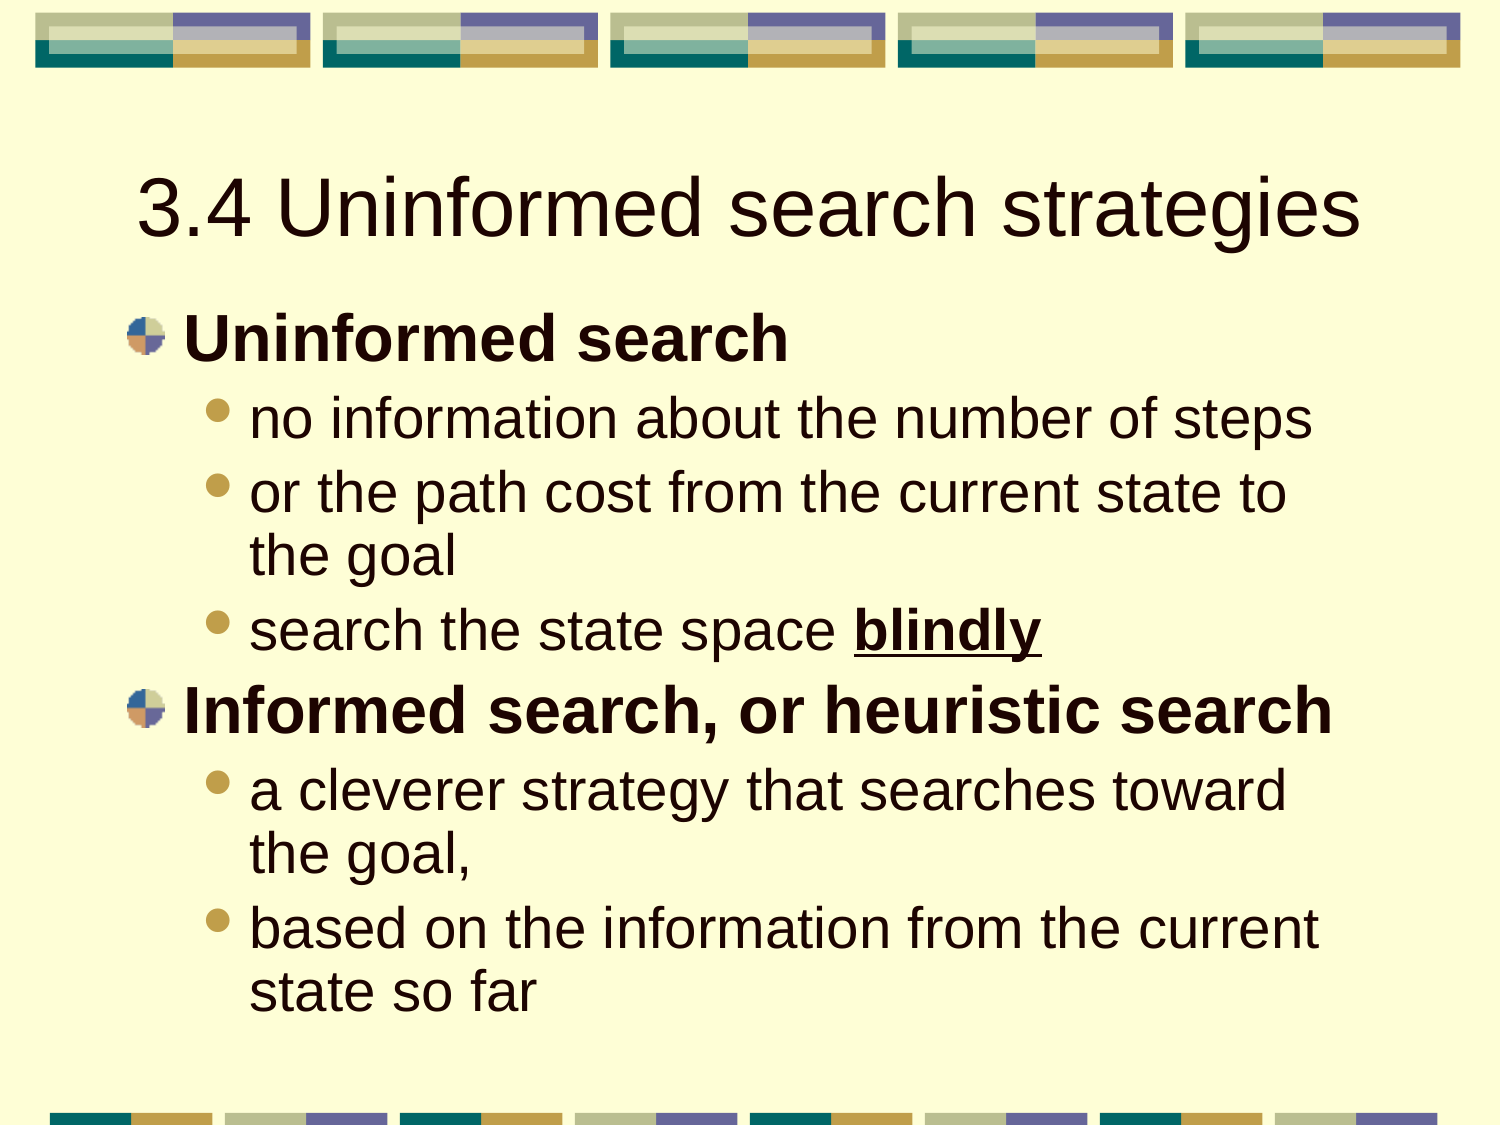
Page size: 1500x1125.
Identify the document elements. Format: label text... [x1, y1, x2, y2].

list Uninformed search no information about the number of steps or the path cost from the current state to the goal search the state space blindly Informed search, or heuristic search a cleverer strategy that searches toward the goal, based on the information from the current state so far [112, 296, 1388, 1048]
picture [127, 689, 165, 728]
title 3.4 Uninformed search strategies [112, 109, 1388, 296]
picture [127, 317, 165, 355]
